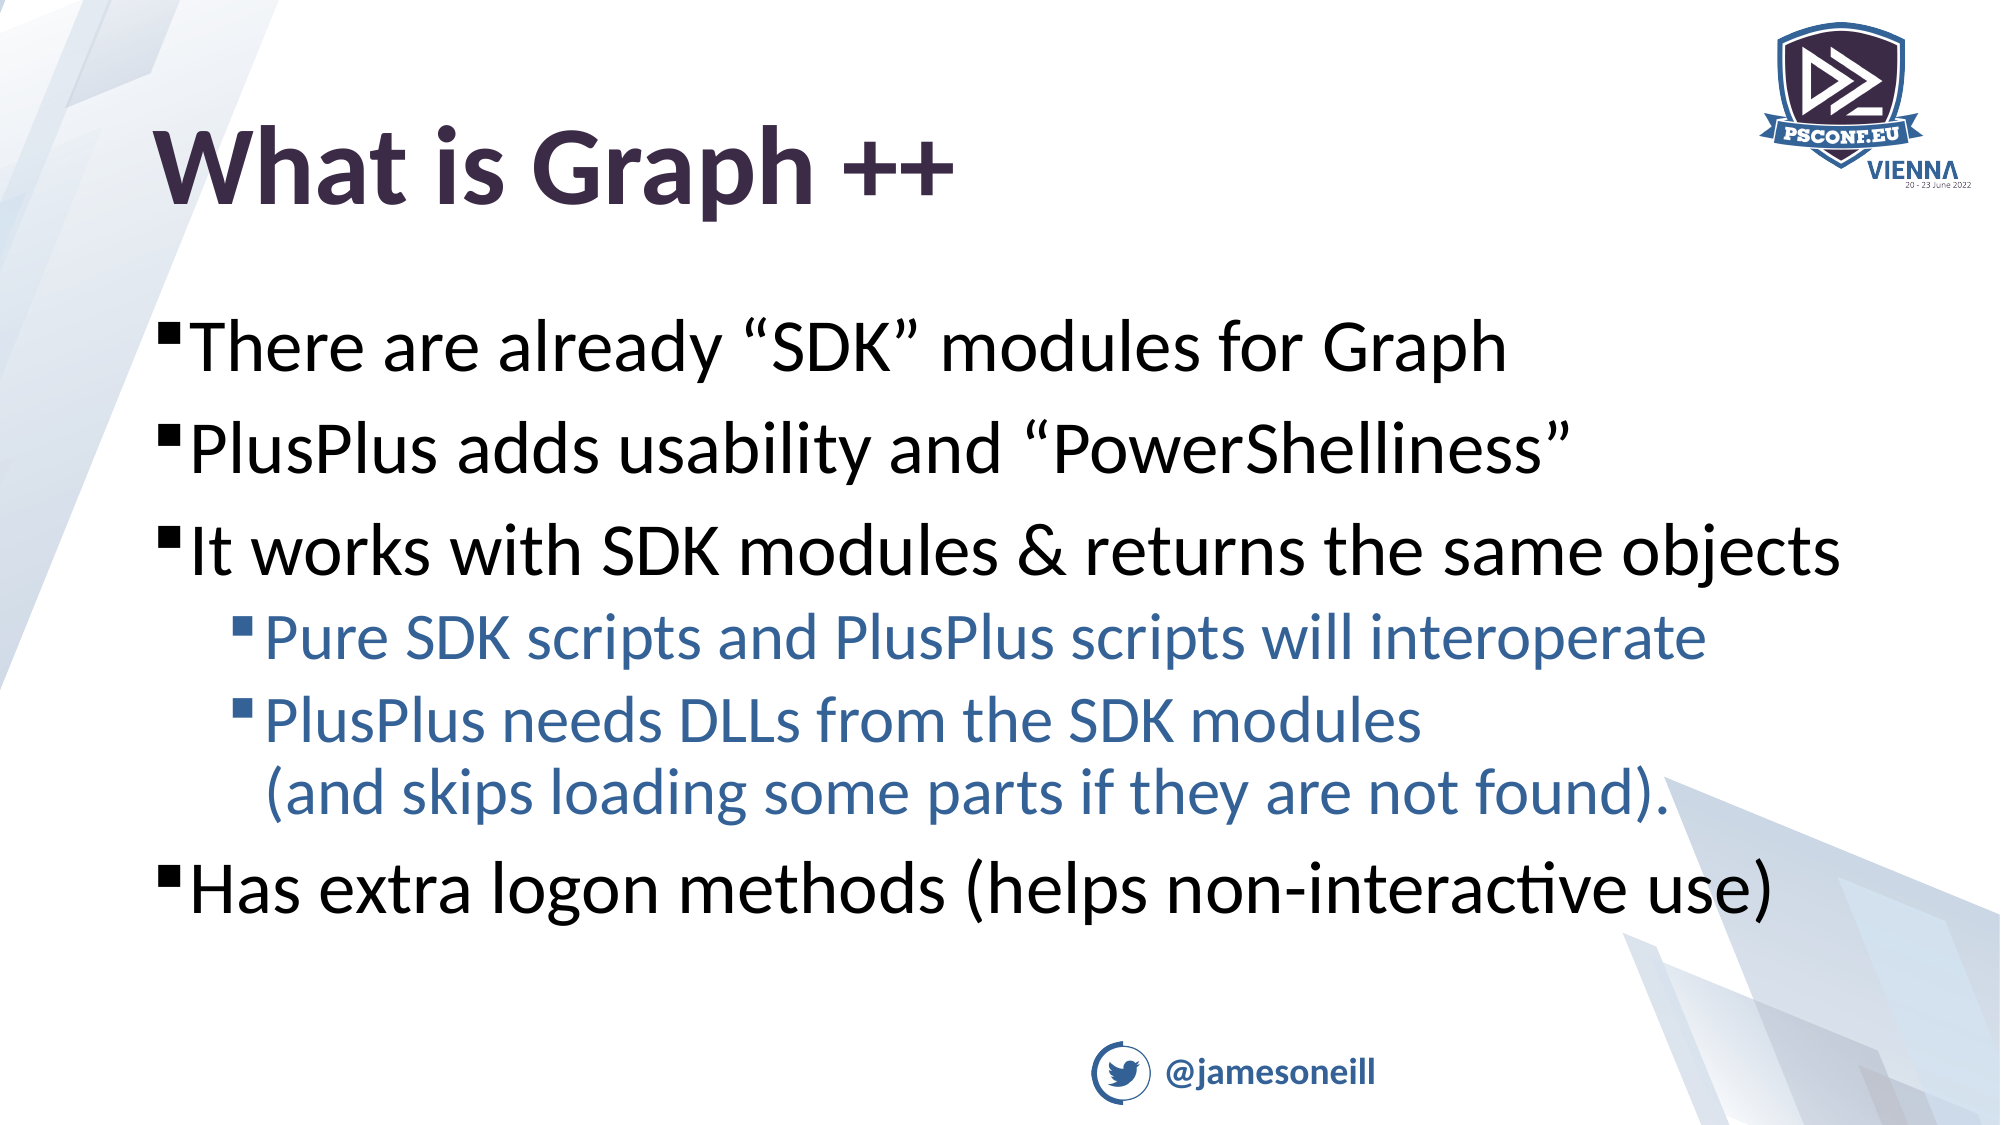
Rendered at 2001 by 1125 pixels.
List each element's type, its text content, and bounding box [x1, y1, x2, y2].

picture [0, 0, 2000, 1125]
list There are already “SDK” modules for Graph PlusPlus adds usability and “PowerShelliness” It works with SDK modules & returns the same objects Pure SDK scripts and PlusPlus scripts will interoperate PlusPlus needs DLLs from the SDK modules (and skips loading some parts if they are not found). Has extra logon methods (helps non-interactive use) [137, 299, 1863, 1014]
title What is Graph ++ [137, 59, 1735, 278]
